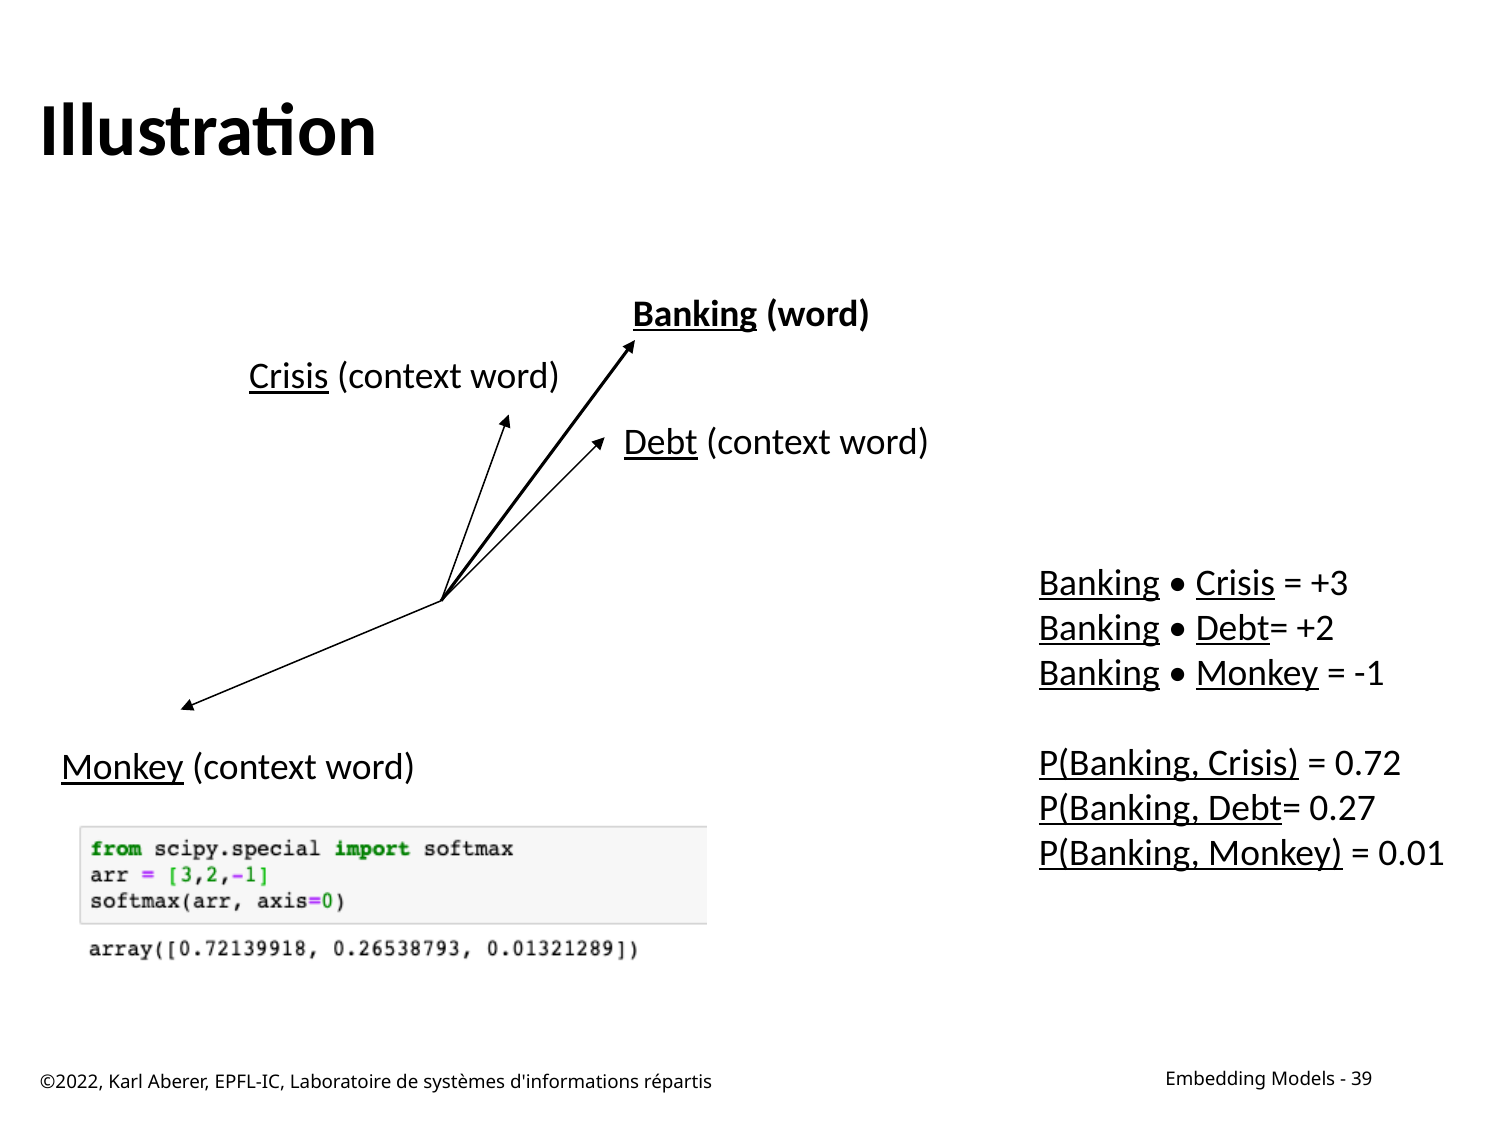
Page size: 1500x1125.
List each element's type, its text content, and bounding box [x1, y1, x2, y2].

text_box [180, 600, 442, 710]
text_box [440, 339, 636, 601]
text_box Monkey (context word) [46, 734, 431, 795]
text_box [440, 414, 509, 601]
text_box Debt (context word) [640, 409, 945, 470]
text_box Crisis (context word) [234, 343, 436, 404]
title Illustration [24, 49, 1388, 201]
text_box Banking (word) [618, 281, 886, 341]
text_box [515, 437, 605, 601]
text_box Banking • Crisis = +3 Banking • Debt= +2 Banking • Monkey = -1 P(Banking, Crisis) = 0.72 P(Banking, Debt= 0.27 P(Banking, Monkey) = 0.01 [1024, 550, 1500, 1016]
footer ©2022, Karl Aberer, EPFL-IC, Laboratoire de systèmes d'informations répartis [24, 1062, 988, 1101]
picture [71, 817, 707, 971]
